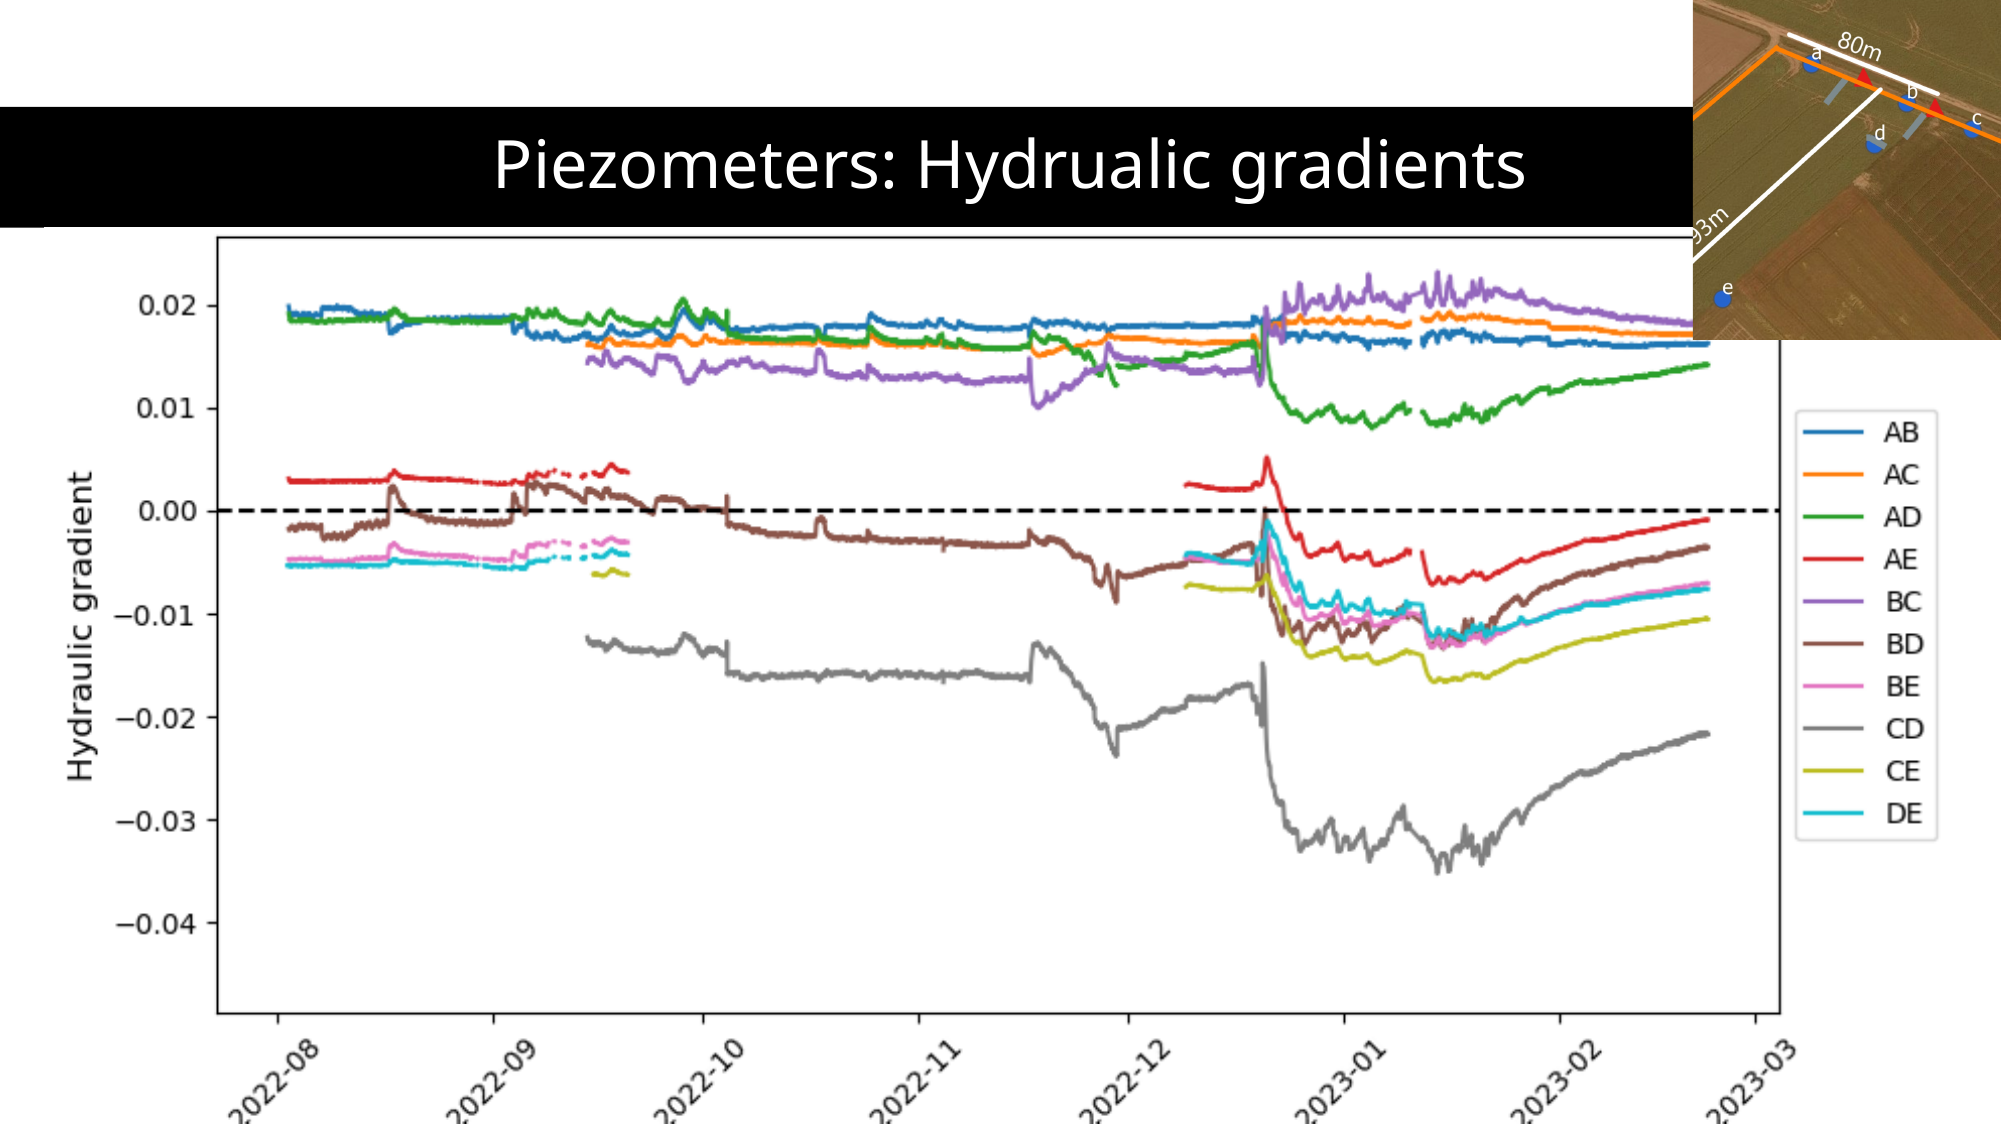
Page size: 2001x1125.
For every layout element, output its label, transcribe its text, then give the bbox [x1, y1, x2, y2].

title Piezometers: Hydrualic gradients [91, 105, 1692, 227]
picture [1692, 0, 2001, 340]
text_box [0, 106, 91, 229]
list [44, 227, 1956, 1124]
